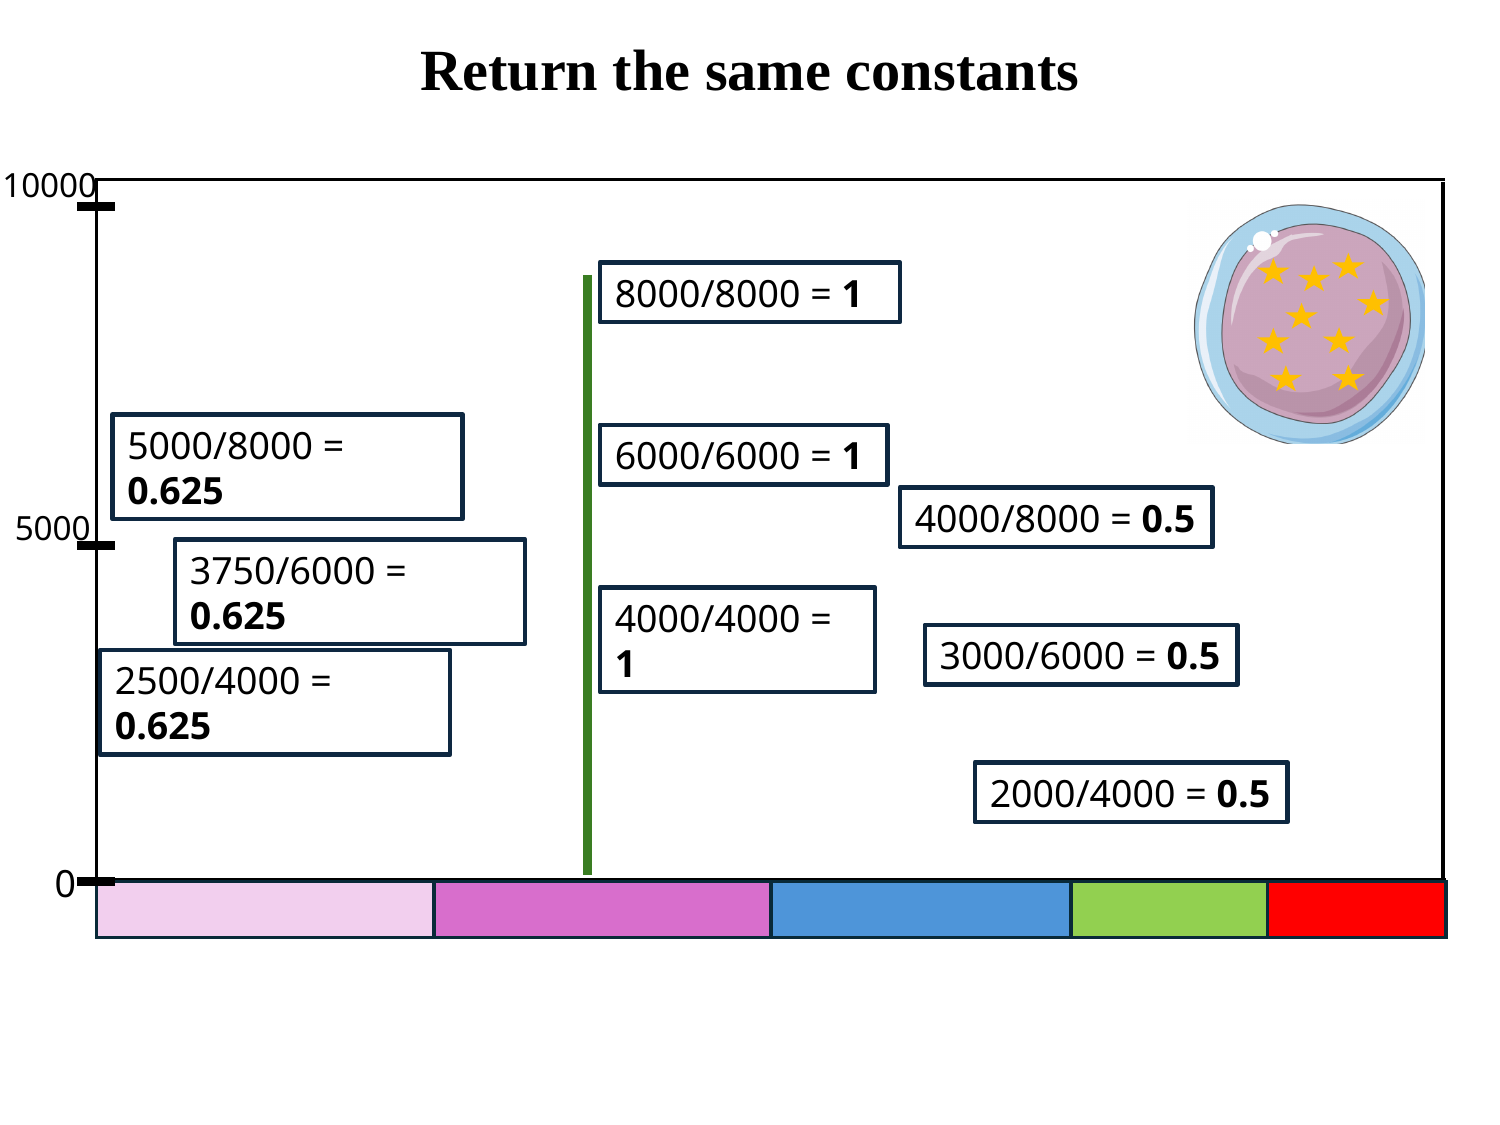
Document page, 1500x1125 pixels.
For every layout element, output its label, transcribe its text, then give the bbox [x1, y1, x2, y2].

text_box Return the same constants [149, 24, 1350, 110]
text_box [0, 156, 1447, 938]
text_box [1186, 199, 1426, 445]
